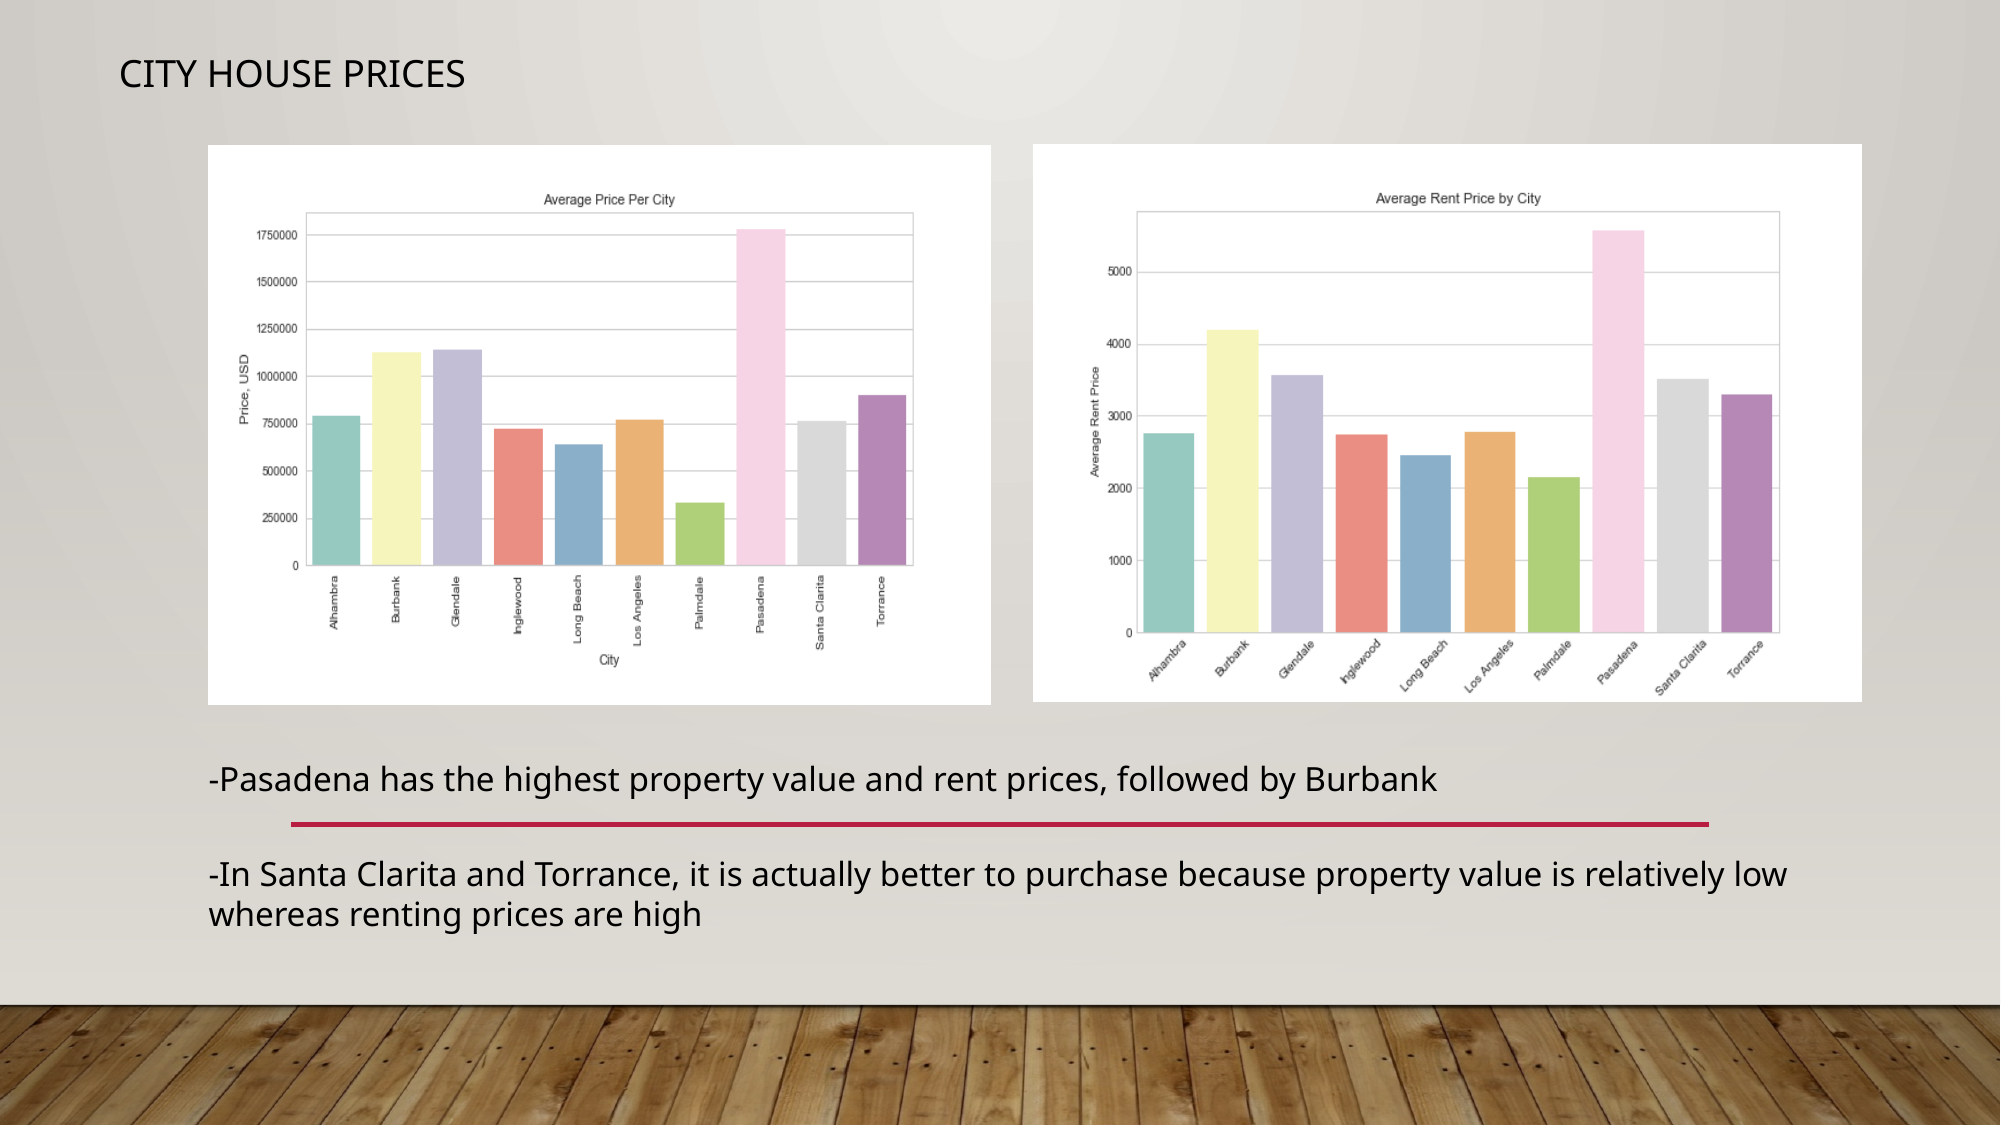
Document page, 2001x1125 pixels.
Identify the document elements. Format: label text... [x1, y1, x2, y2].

text_box -Pasadena has the highest property value and rent prices, followed by Burbank [193, 751, 1626, 806]
text_box [0, 0, 2000, 330]
picture [1033, 144, 1863, 702]
text_box CITY HOUSE PRICES [104, 42, 482, 103]
picture [0, 1006, 2000, 1125]
picture [208, 145, 991, 706]
text_box -In Santa Clarita and Torrance, it is actually better to purchase because property value is relatively low whereas renting prices are high [193, 846, 1816, 941]
text_box [0, 330, 2000, 1004]
